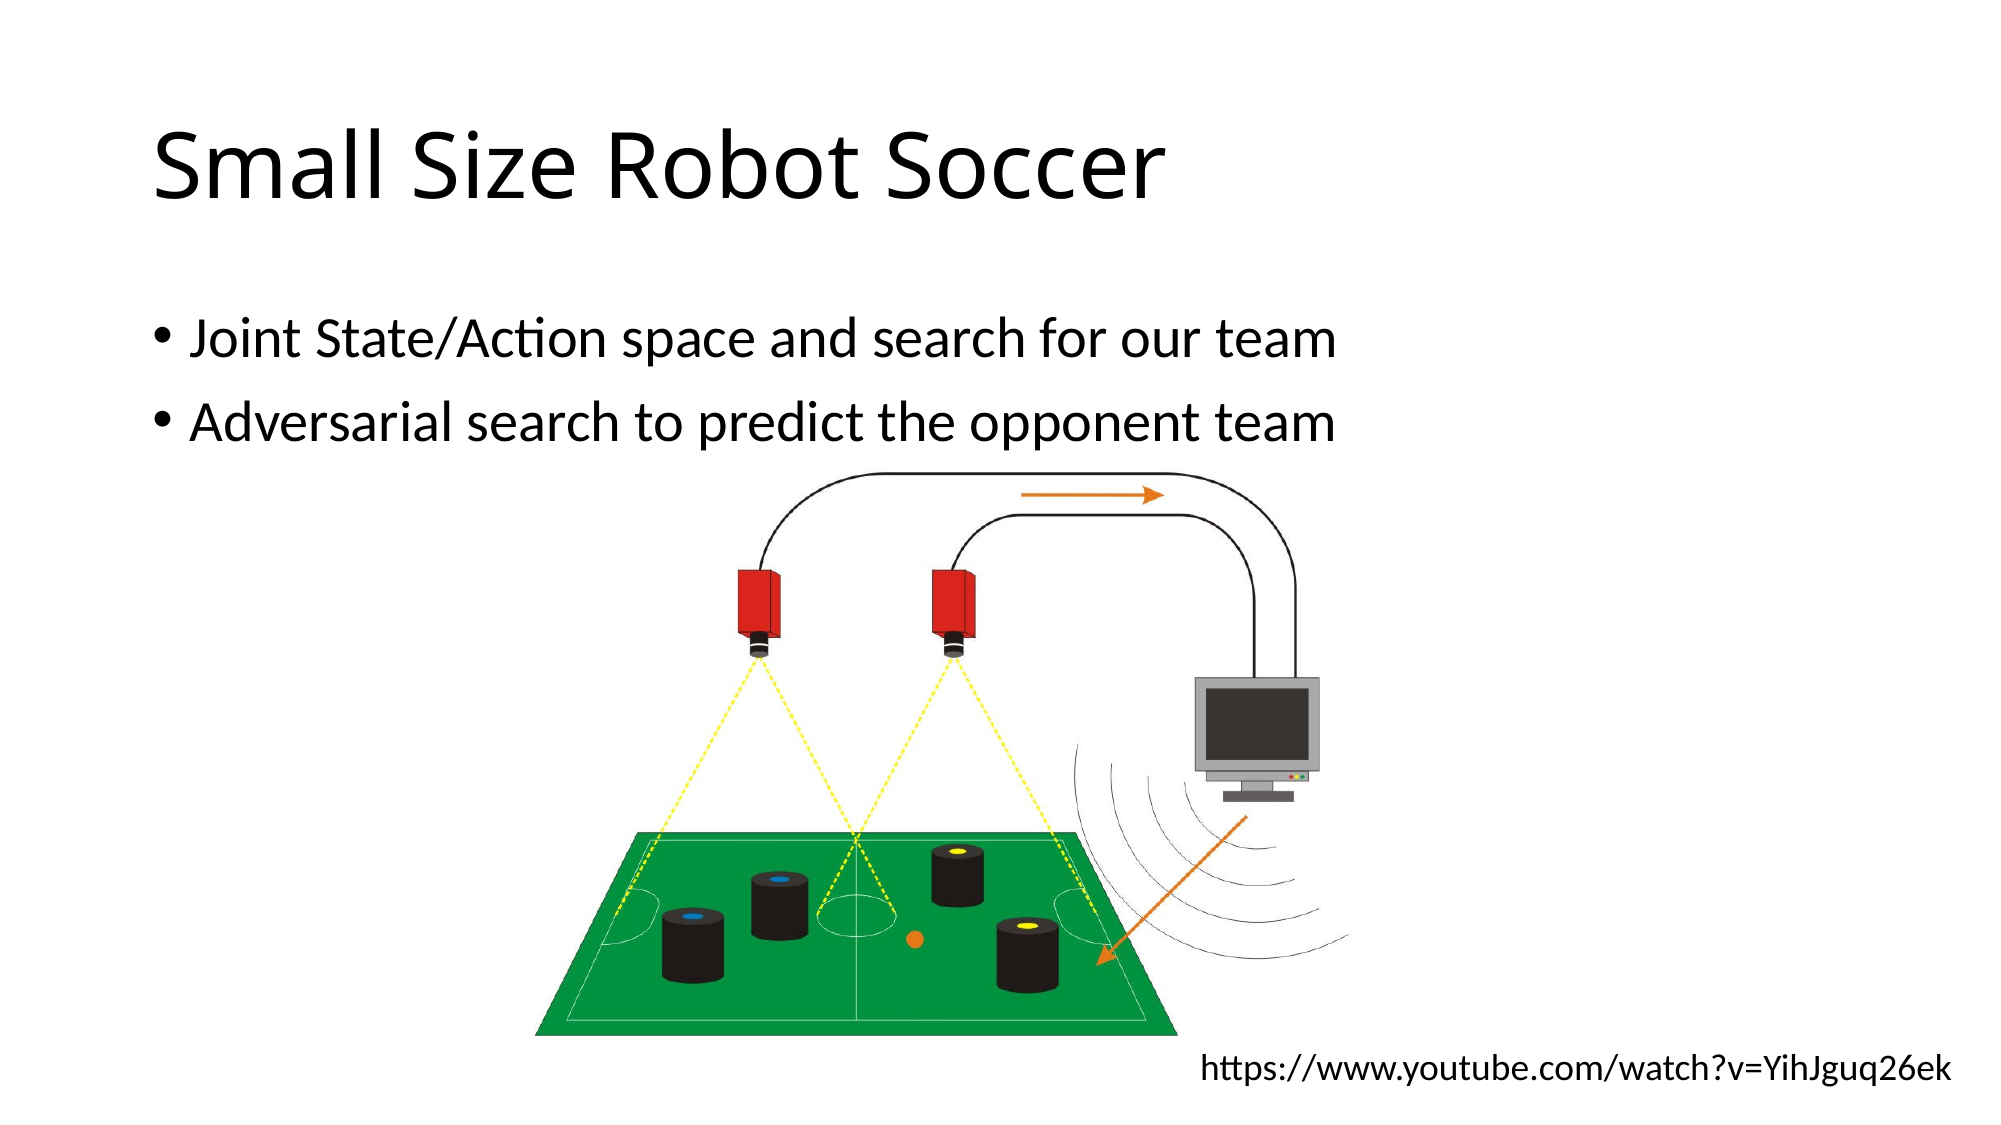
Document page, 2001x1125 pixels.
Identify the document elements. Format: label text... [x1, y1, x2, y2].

title Small Size Robot Soccer [137, 59, 1863, 278]
picture [534, 467, 1353, 1036]
text_box https://www.youtube.com/watch?v=YihJguq26ek [1185, 1035, 1968, 1096]
list Joint State/Action space and search for our team Adversarial search to predict the opponent team [137, 299, 1863, 1014]
